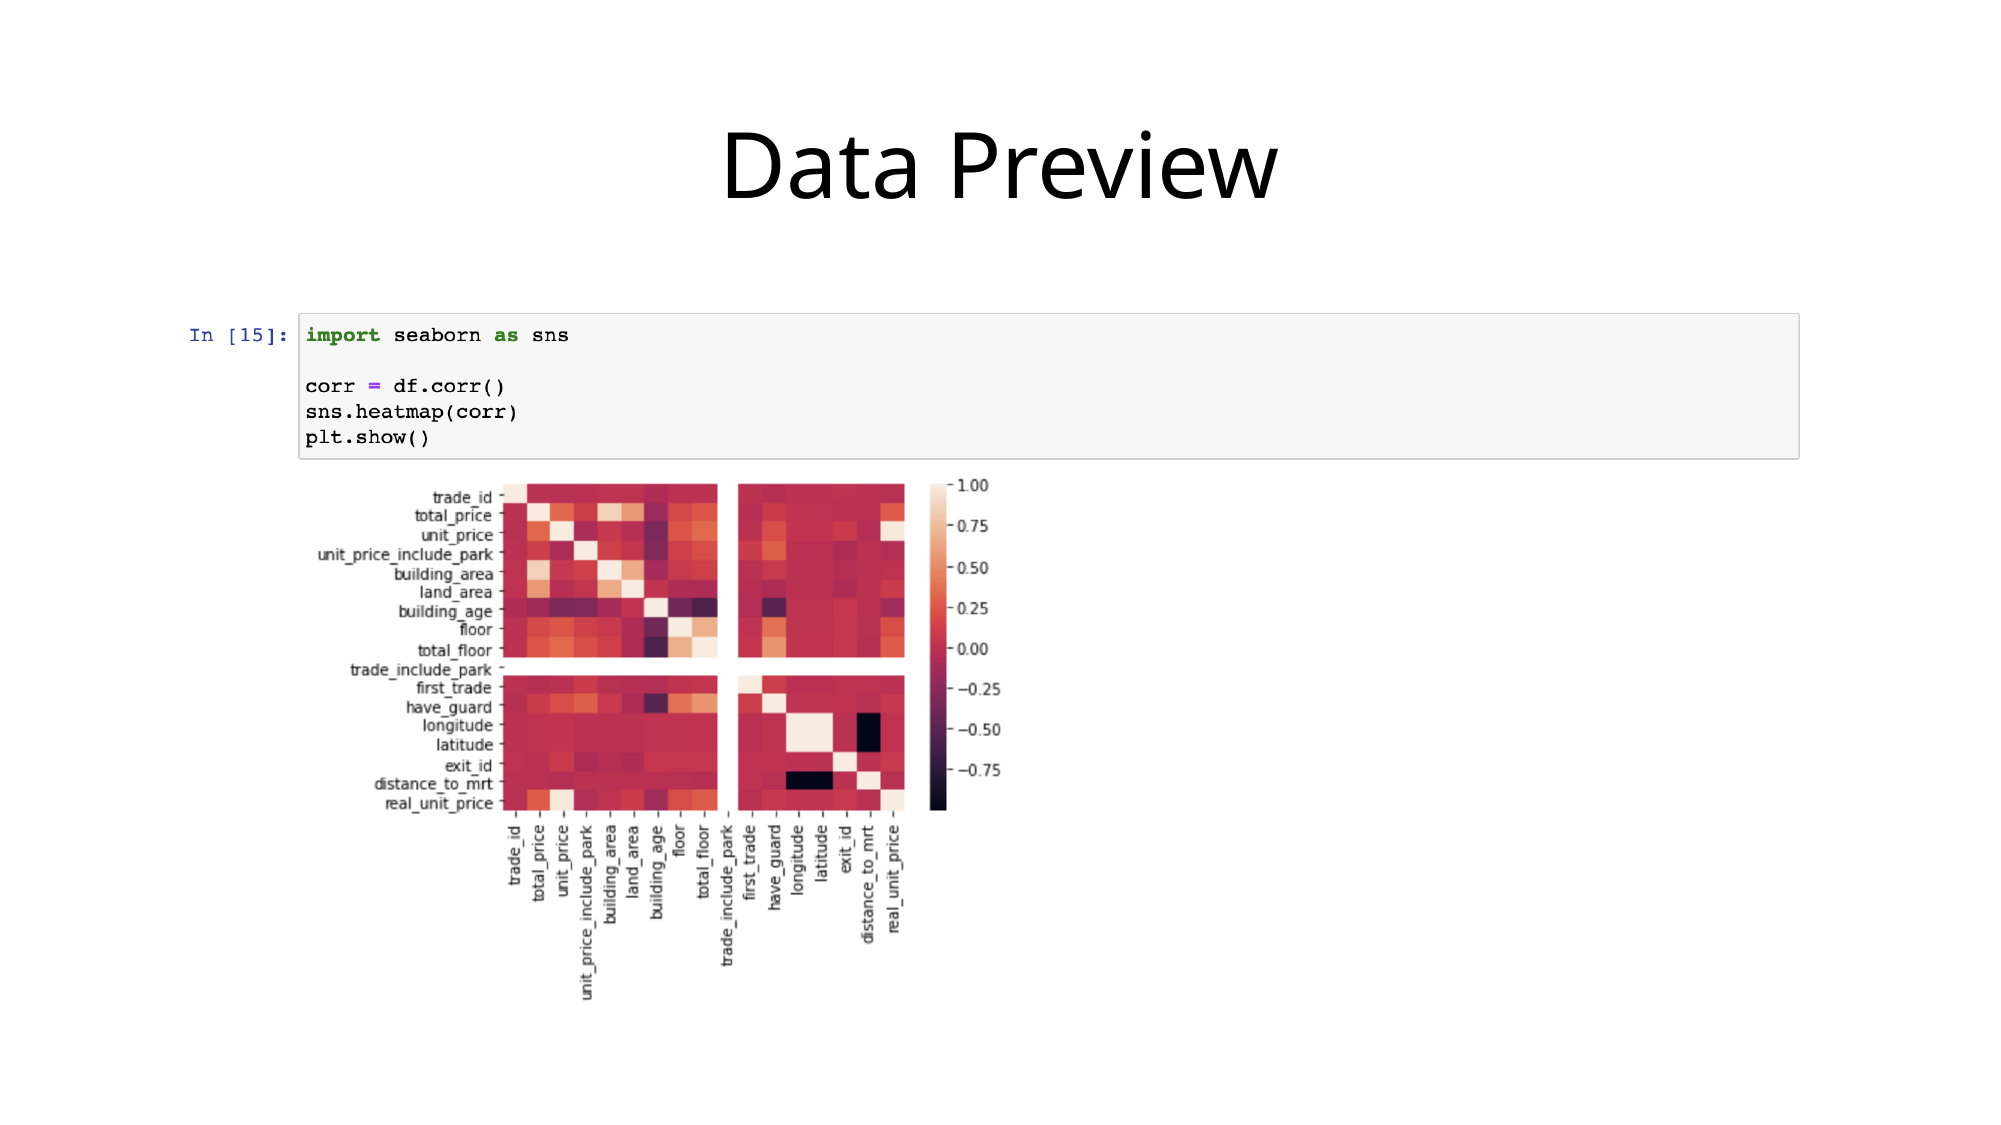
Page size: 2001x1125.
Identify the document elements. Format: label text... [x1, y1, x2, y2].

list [181, 299, 1819, 1014]
title Data Preview [137, 59, 1863, 278]
